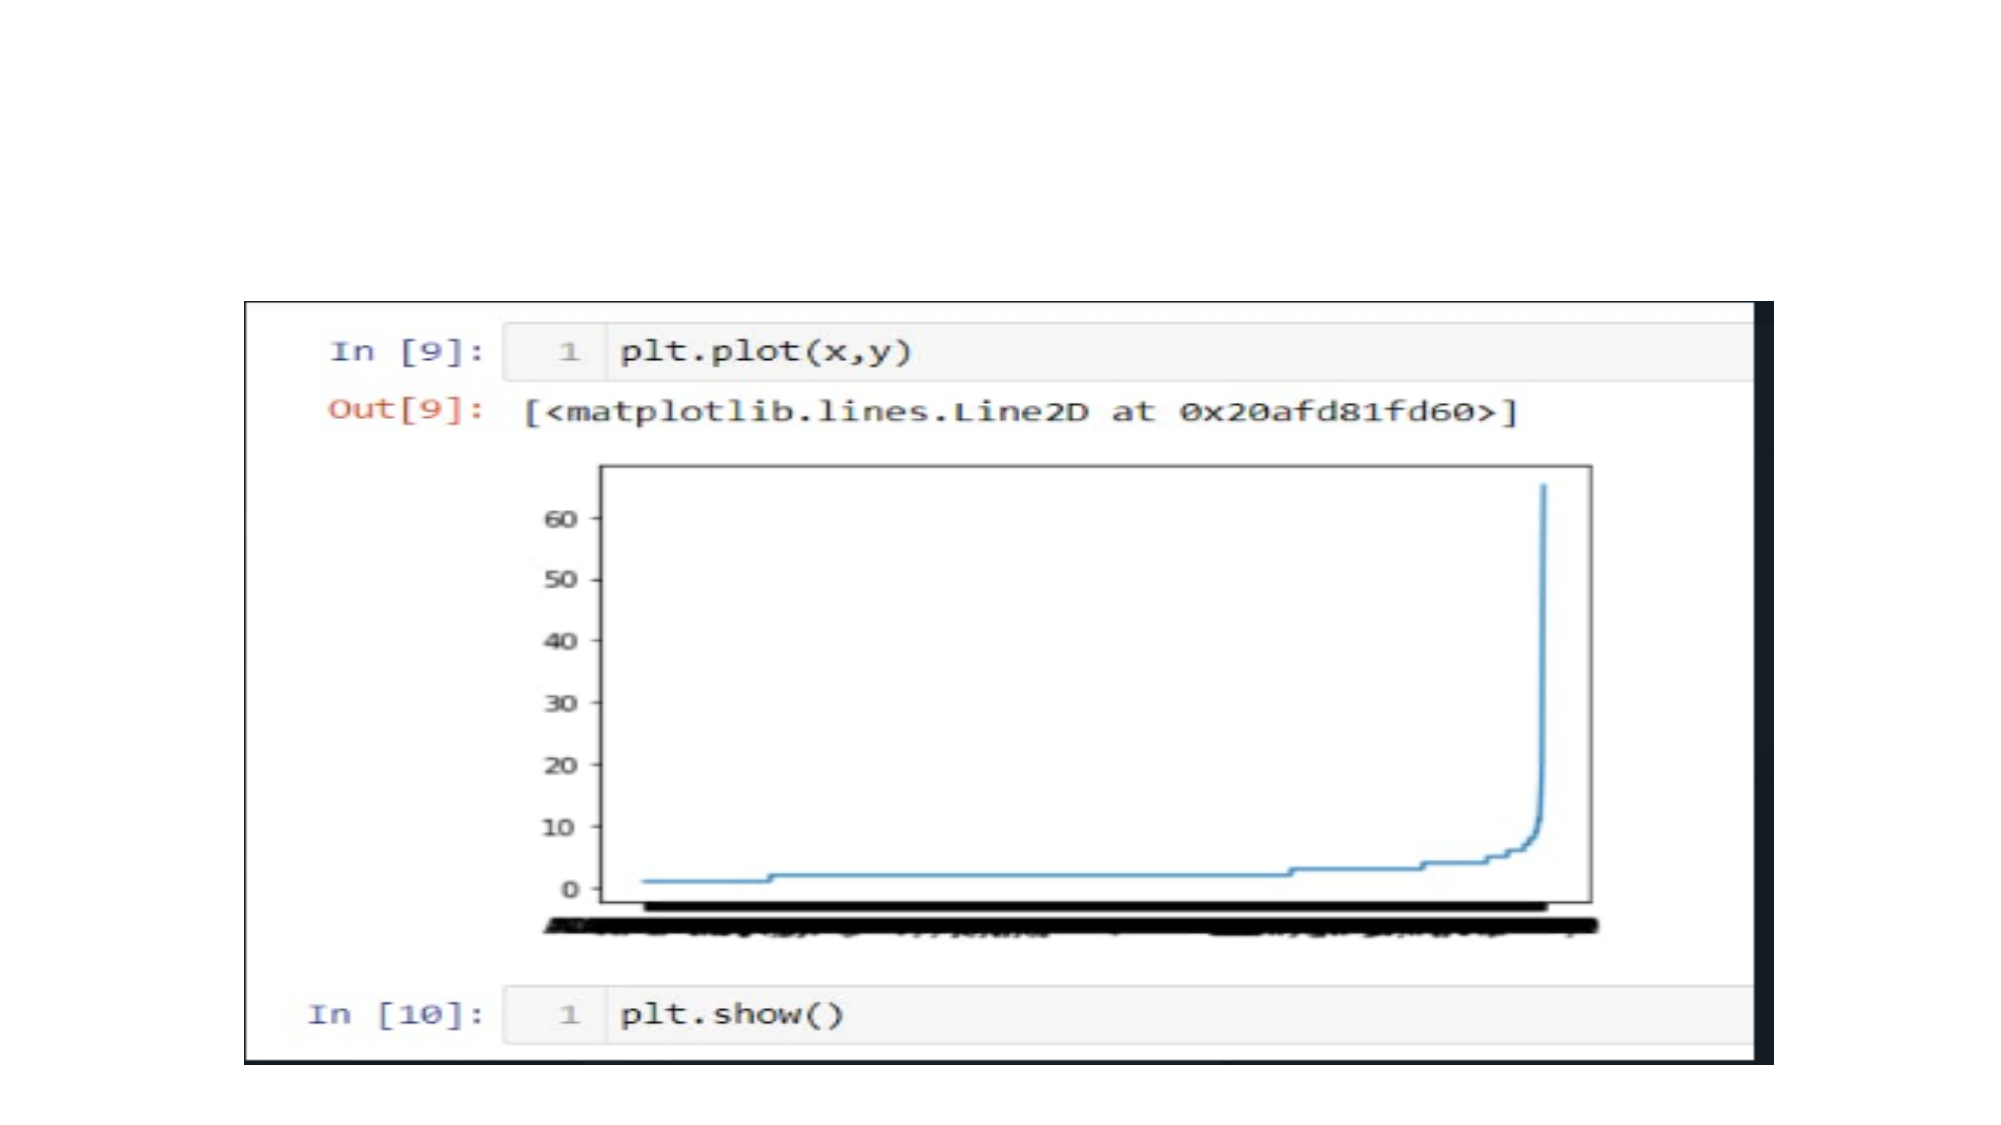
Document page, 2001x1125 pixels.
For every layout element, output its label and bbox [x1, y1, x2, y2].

list [244, 301, 1774, 1065]
